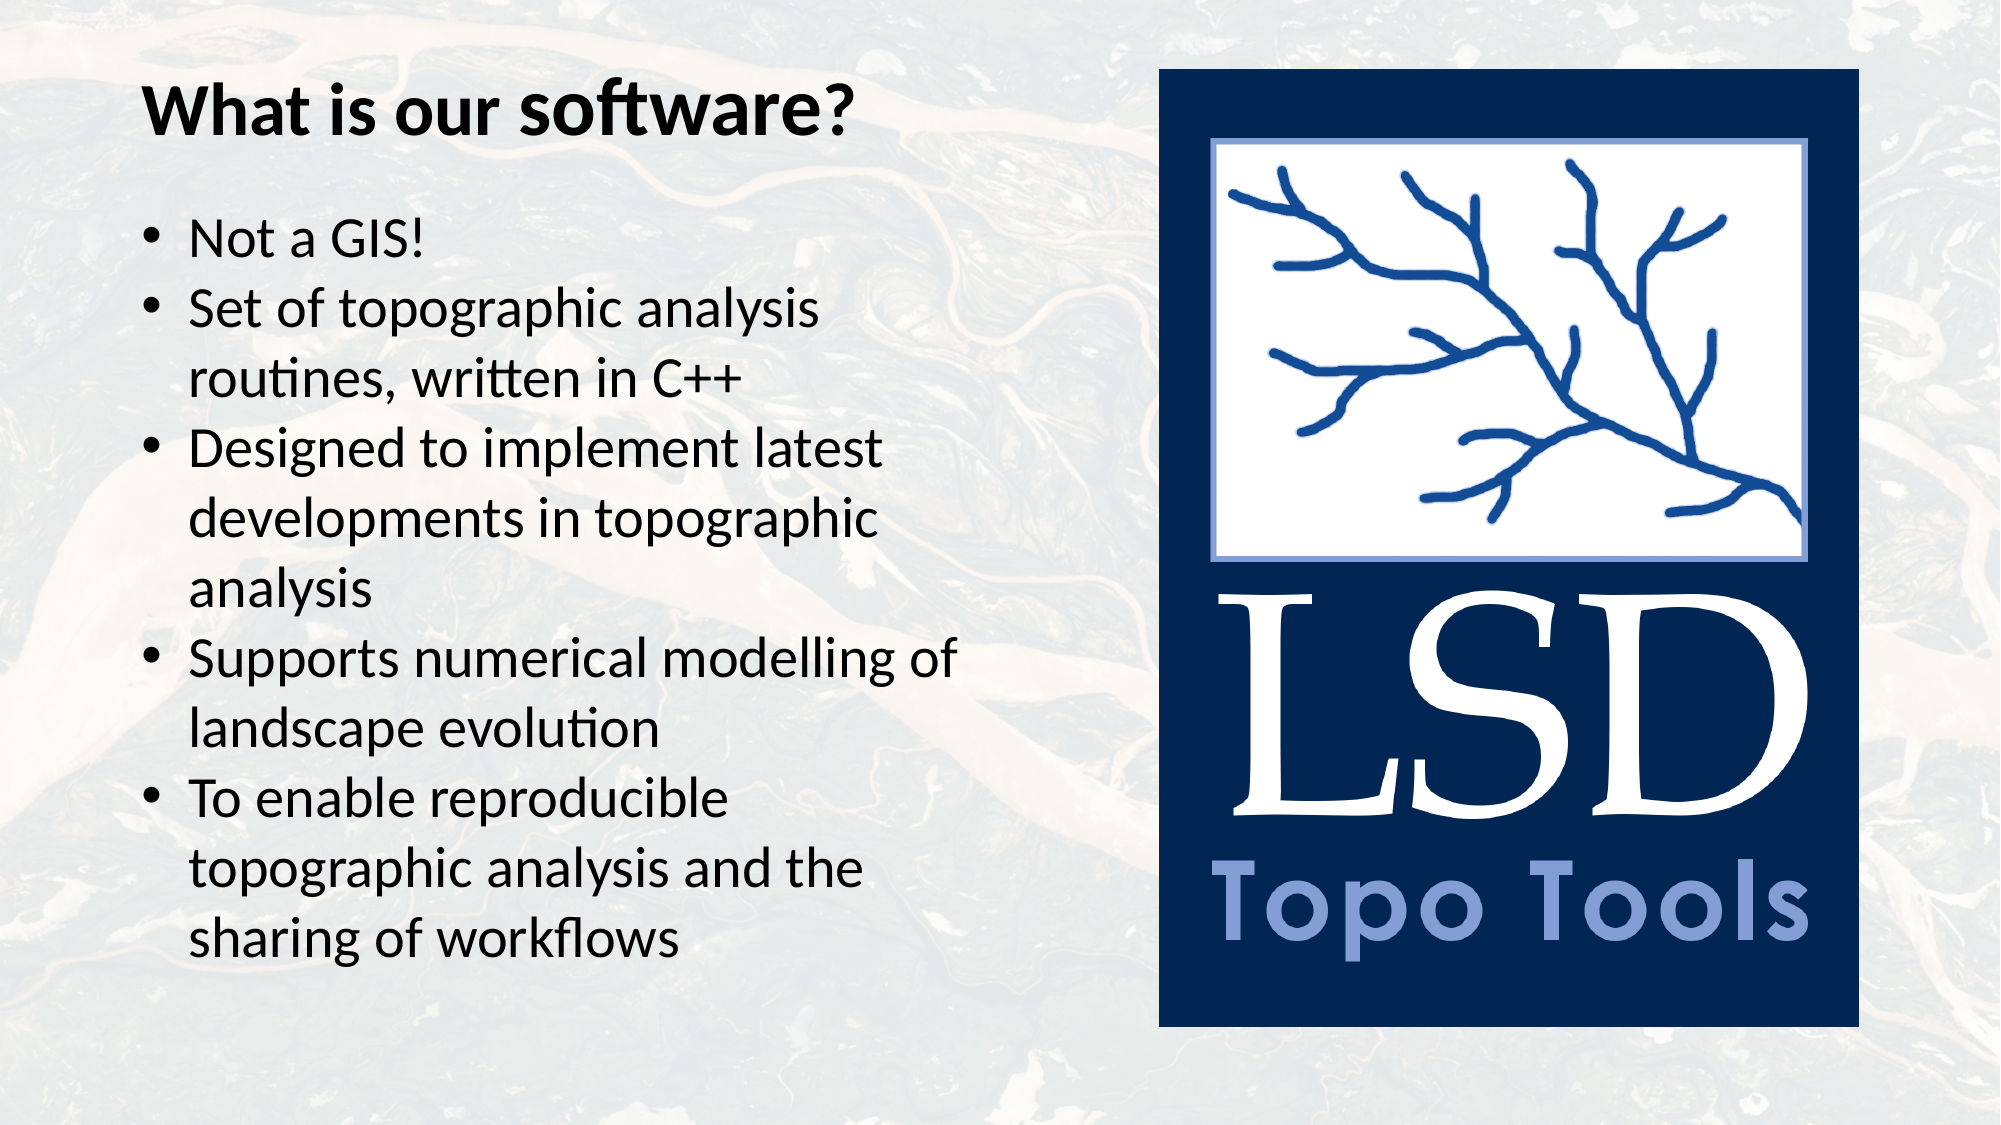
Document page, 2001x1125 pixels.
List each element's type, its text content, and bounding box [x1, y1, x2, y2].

picture [1159, 69, 1859, 1027]
text_box Not a GIS! Set of topographic analysis routines, written in C++ Designed to implement latest developments in topographic analysis Supports numerical modelling of landscape evolution To enable reproducible topographic analysis and the sharing of workflows [126, 191, 1011, 977]
text_box What is our software? [126, 44, 908, 160]
